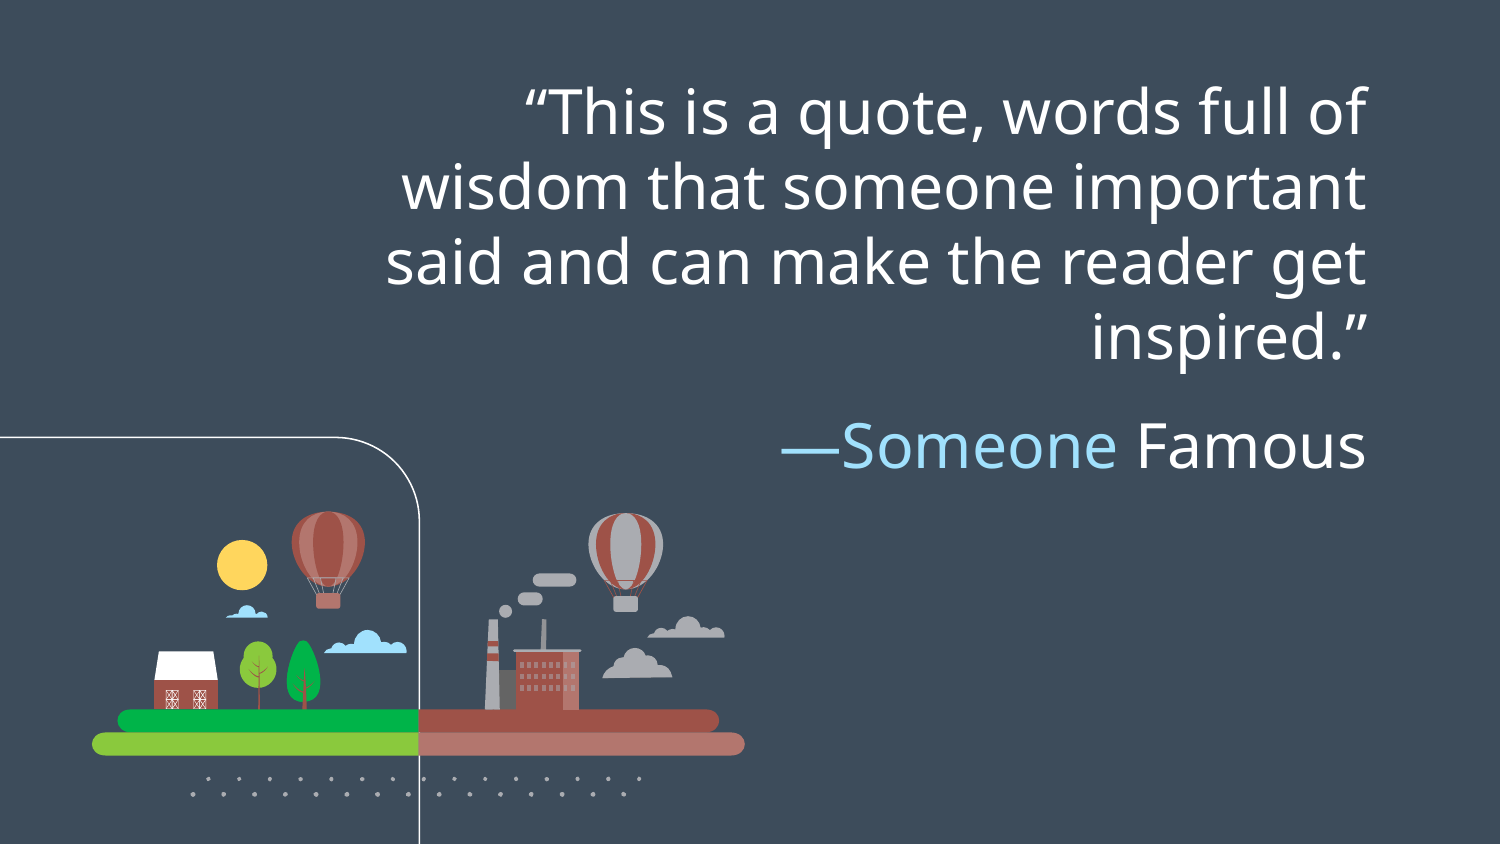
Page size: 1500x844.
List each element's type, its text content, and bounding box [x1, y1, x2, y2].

text_box [0, 437, 420, 844]
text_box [421, 512, 751, 756]
subtitle “This is a quote, words full of wisdom that someone important said and can make the reader get inspired.” [285, 144, 1383, 387]
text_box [86, 511, 419, 756]
title —Someone Famous [667, 390, 1383, 478]
